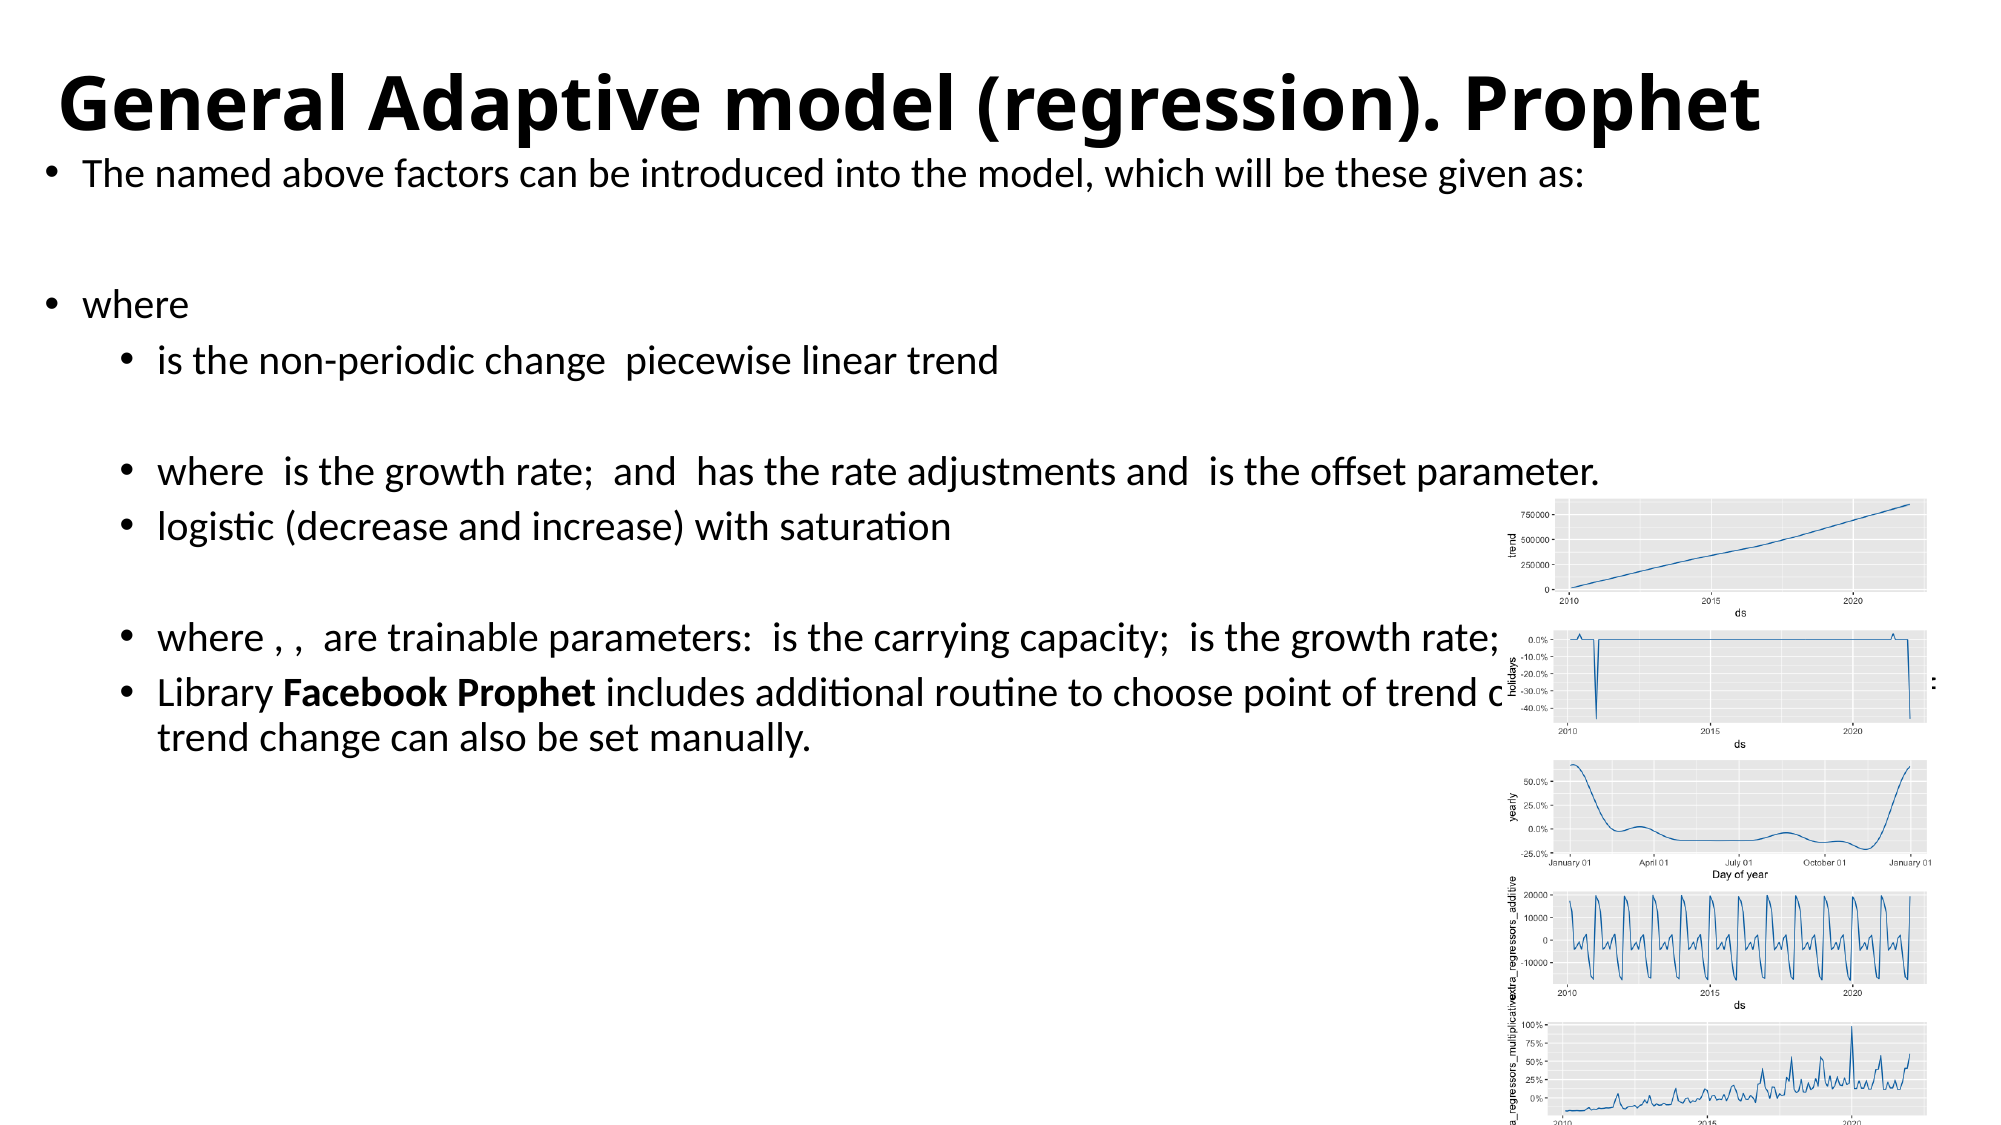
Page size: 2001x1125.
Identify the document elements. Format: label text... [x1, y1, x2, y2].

picture [1502, 493, 1932, 1125]
title General Adaptive model (regression). Prophet [42, 59, 1863, 153]
